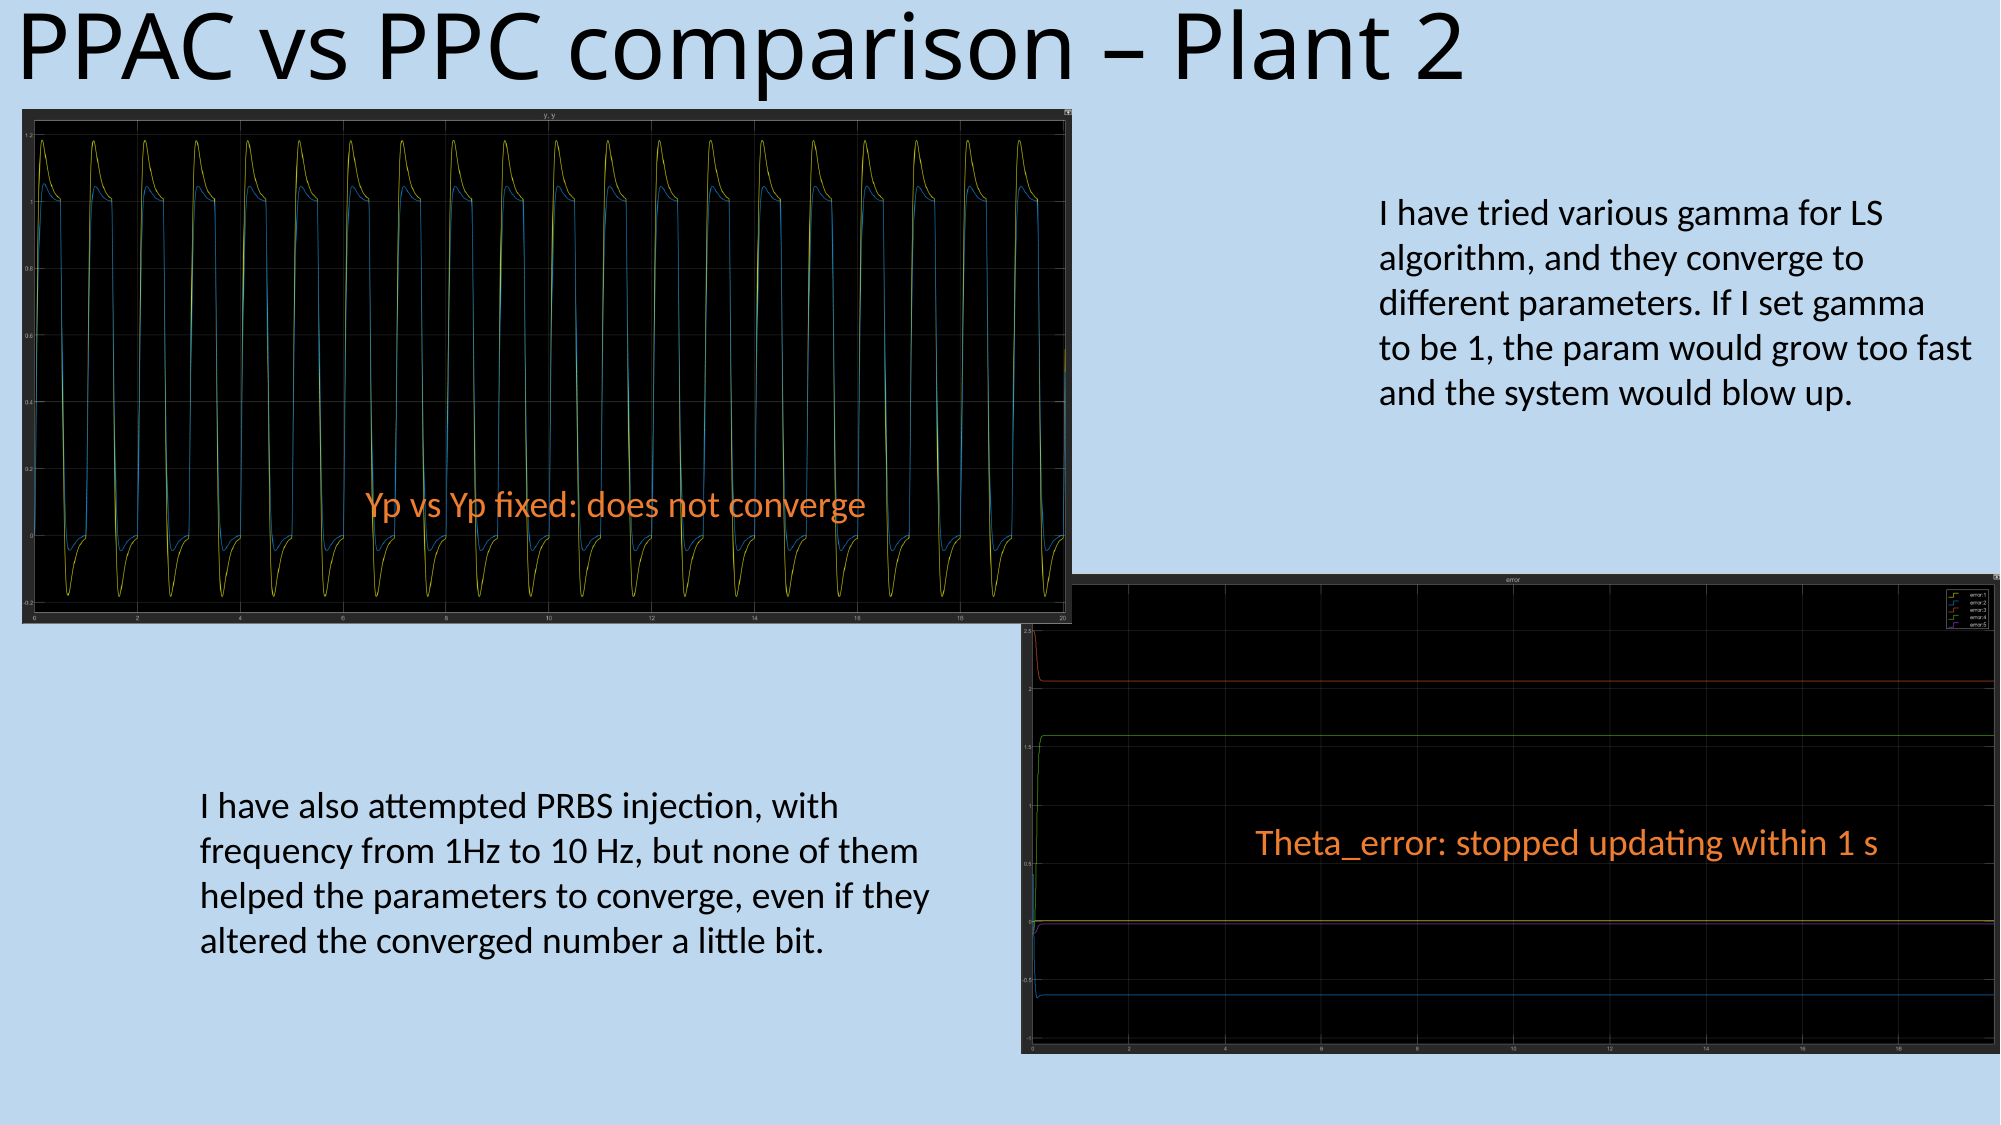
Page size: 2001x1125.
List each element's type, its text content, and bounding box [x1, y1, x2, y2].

title PPAC vs PPC comparison – Plant 2 [0, 0, 1725, 159]
picture [22, 109, 2000, 1054]
text_box I have tried various gamma for LS algorithm, and they converge to different parameters. If I set gamma to be 1, the param would grow too fast and the system would blow up. [1364, 180, 1988, 421]
text_box I have also attempted PRBS injection, with frequency from 1Hz to 10 Hz, but none of them helped the parameters to converge, even if they altered the converged number a little bit. [184, 773, 946, 969]
